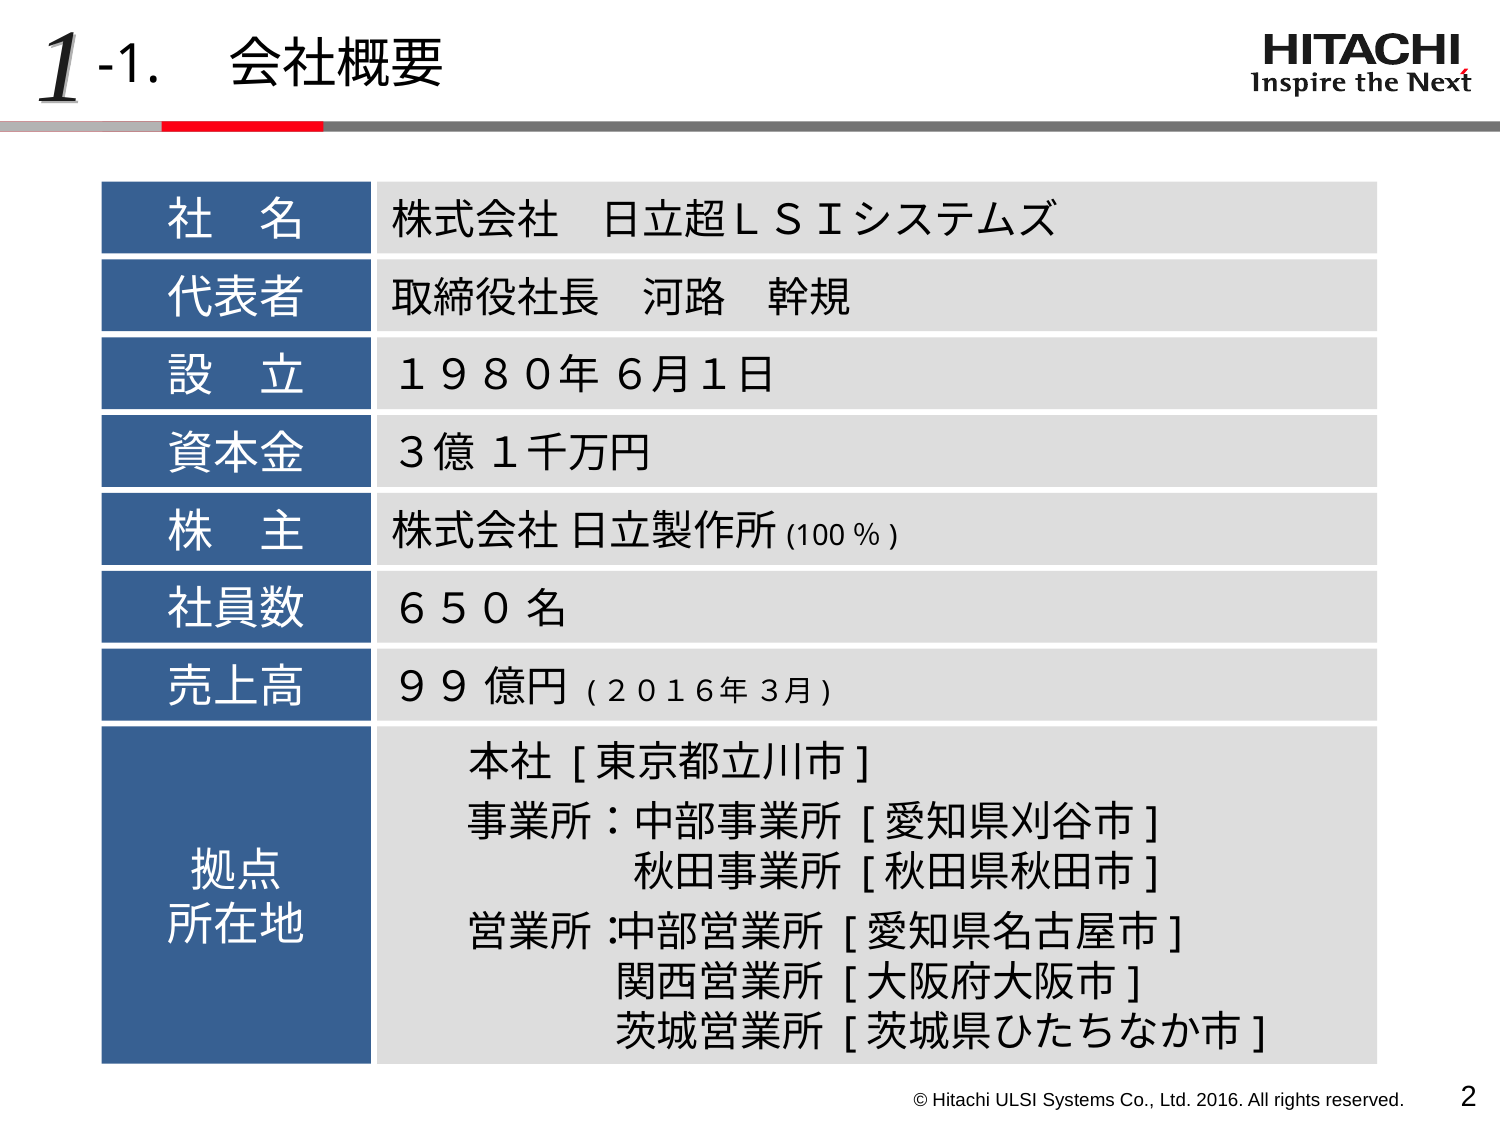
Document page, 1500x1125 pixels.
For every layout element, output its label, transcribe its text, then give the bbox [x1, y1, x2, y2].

text_box 1 [26, 0, 151, 124]
text_box ３億 １千万円 [377, 415, 1378, 487]
text_box 株式会社 日立超ＬＳＩシステムズ [377, 181, 1378, 254]
text_box 事業所： [452, 787, 618, 853]
text_box [377, 726, 1378, 1064]
text_box 拠点 所在地 [101, 726, 371, 1064]
text_box 資本金 [101, 415, 371, 487]
text_box 代表者 [101, 259, 371, 332]
text_box 社 名 [101, 181, 371, 254]
text_box 本社 [東京都立川市] [454, 727, 885, 787]
text_box 社員数 [101, 570, 371, 643]
text_box 取締役社長 河路 幹規 [377, 259, 1378, 332]
slide_number 1 [1411, 1073, 1492, 1124]
text_box 中部営業所 [愛知県名古屋市] 関西営業所 [大阪府大阪市] 茨城営業所 [茨城県ひたちなか市] [600, 897, 1333, 1113]
text_box 株 主 [101, 492, 371, 565]
text_box 設 立 [101, 337, 371, 410]
text_box ６５０ 名 [377, 570, 1378, 643]
text_box 売上高 [101, 648, 371, 721]
text_box 株式会社 日立製作所(100％) [377, 492, 1378, 565]
text_box 営業所： [452, 897, 600, 963]
text_box １９８０年 ６月１日 [377, 337, 1378, 410]
text_box 中部事業所 [愛知県刈谷市] 秋田事業所 [秋田県秋田市] [618, 787, 1174, 897]
text_box -1. 会社概要 [153, 27, 586, 103]
text_box ９９ 億円 (２０１６年 ３月) [377, 648, 1378, 721]
